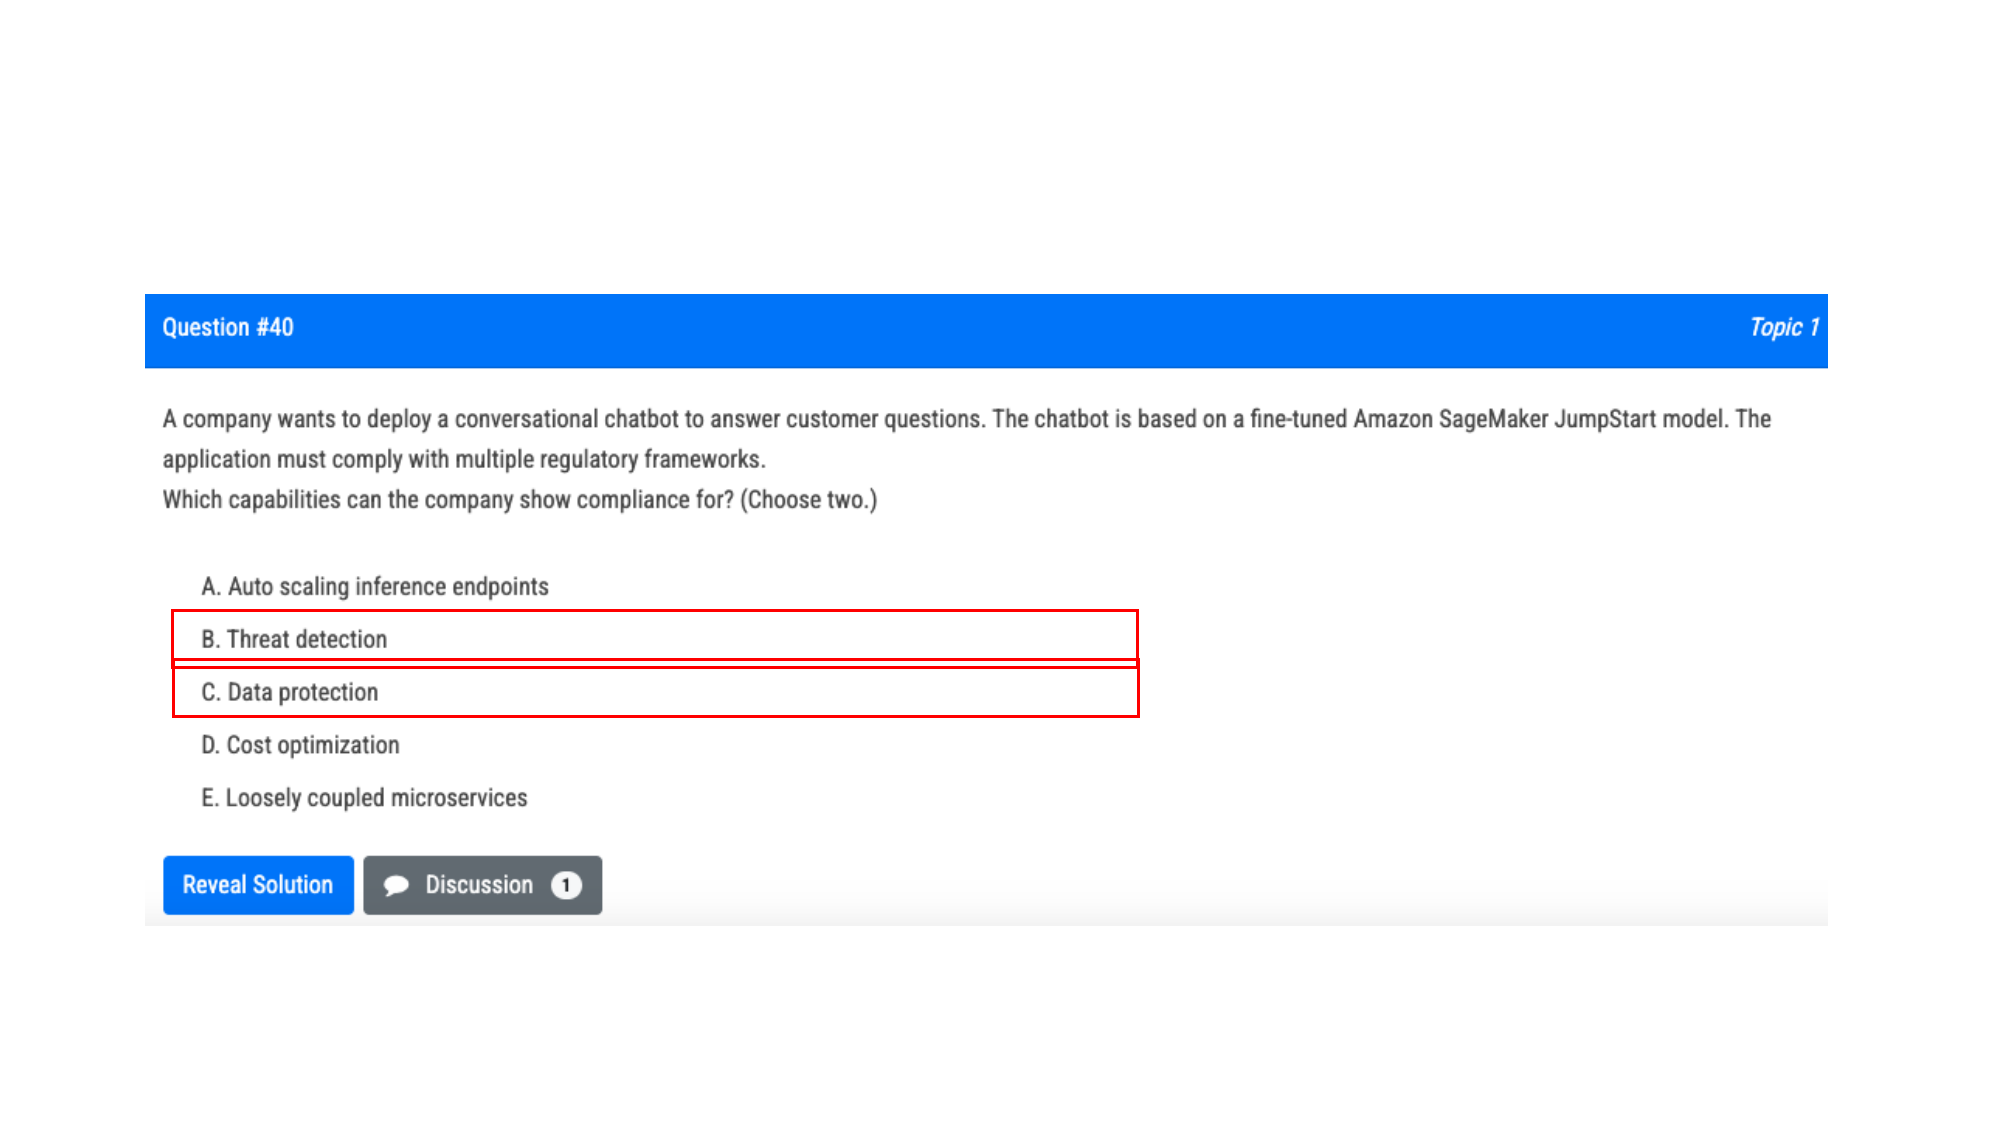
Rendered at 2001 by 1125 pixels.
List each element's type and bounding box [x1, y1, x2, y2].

picture [144, 294, 1828, 927]
